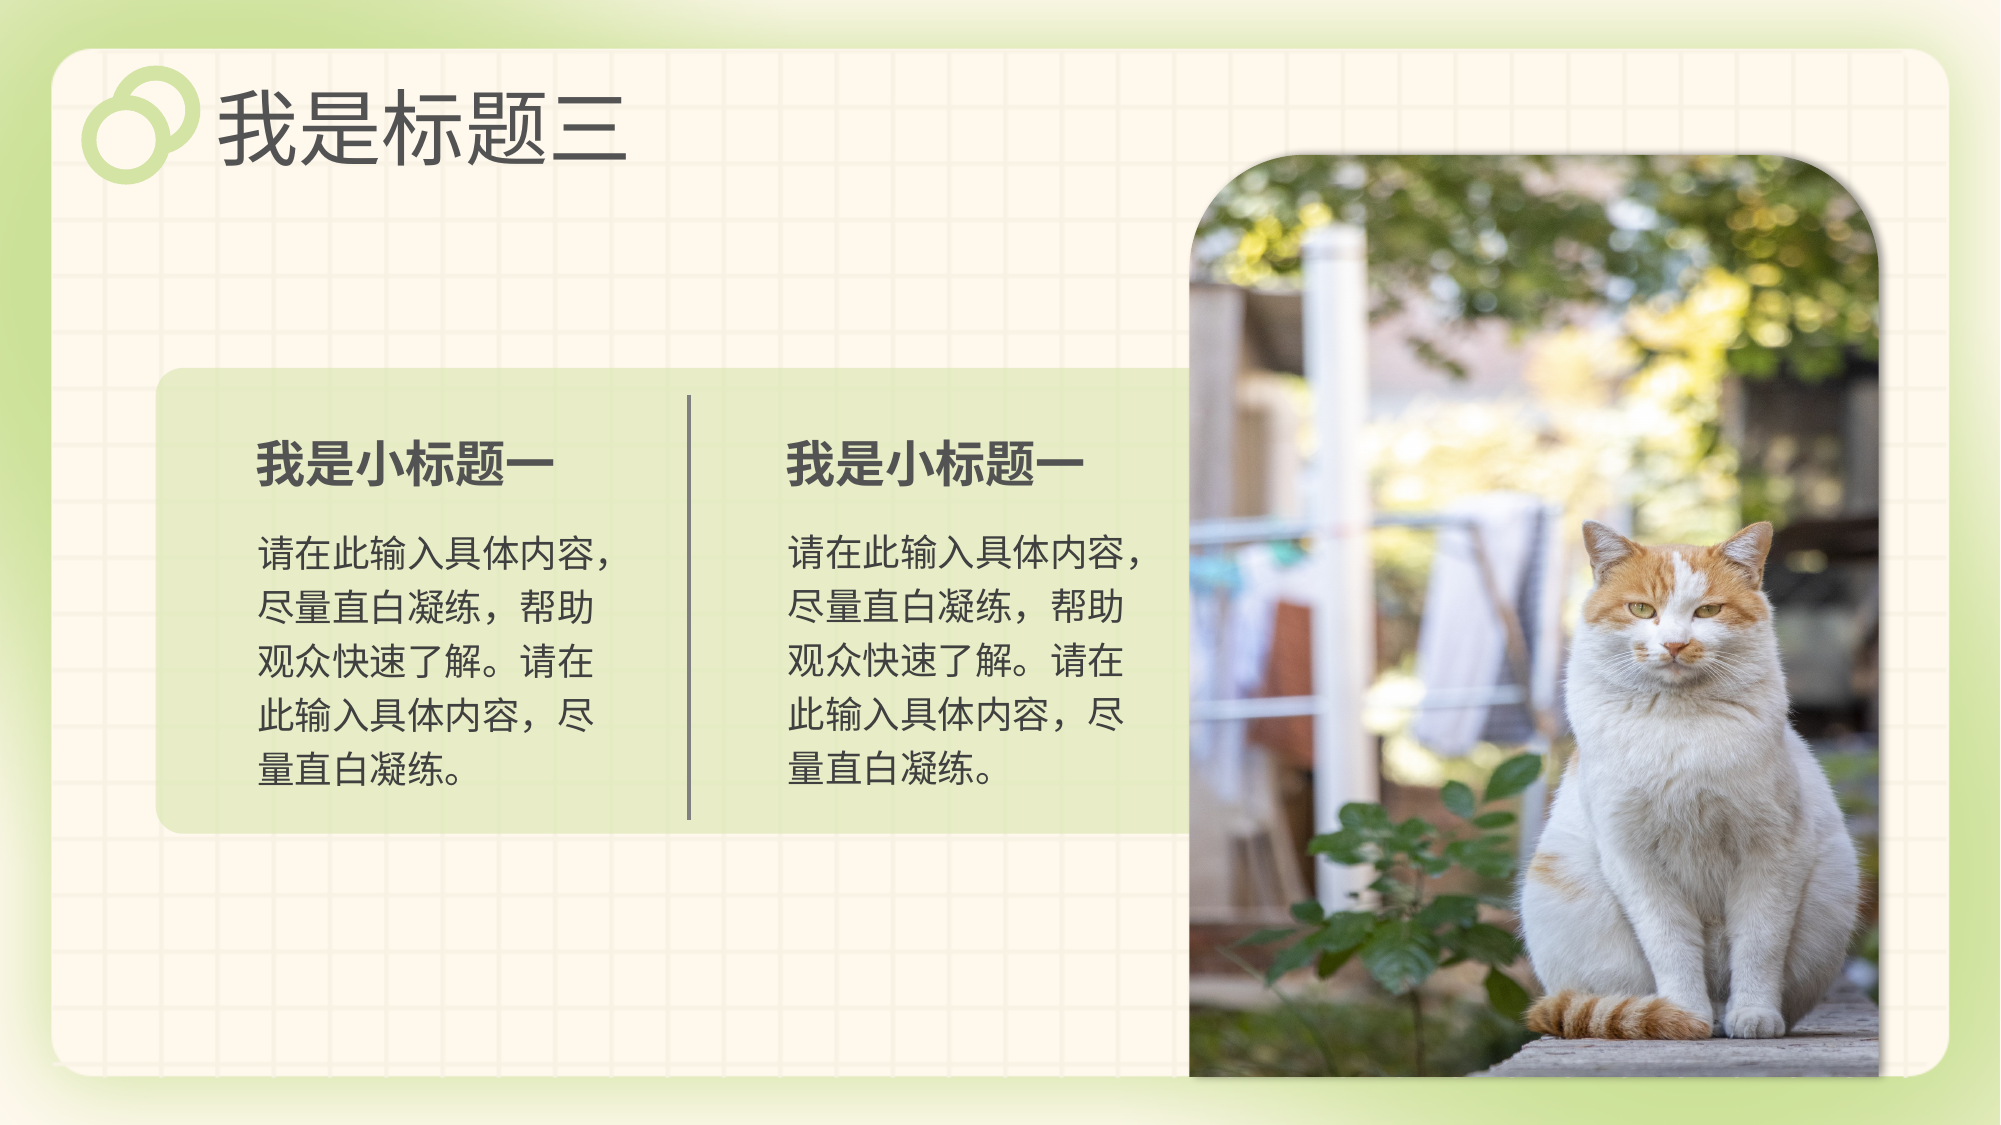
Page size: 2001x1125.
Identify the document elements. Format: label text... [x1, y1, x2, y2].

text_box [110, 65, 201, 155]
text_box 我是小标题一 [771, 421, 1187, 504]
text_box [155, 367, 1188, 834]
text_box [1188, 153, 1880, 1078]
text_box 我是小标题一 [240, 421, 656, 504]
text_box 请在此输入具体内容，尽量直白凝练，帮助观众快速了解。请在此输入具体内容，尽量直白凝练。 [773, 512, 1151, 798]
text_box 我是标题三 [200, 68, 679, 184]
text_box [81, 95, 171, 185]
text_box 请在此输入具体内容，尽量直白凝练，帮助观众快速了解。请在此输入具体内容，尽量直白凝练。 [242, 513, 619, 799]
picture [0, 0, 2001, 1125]
